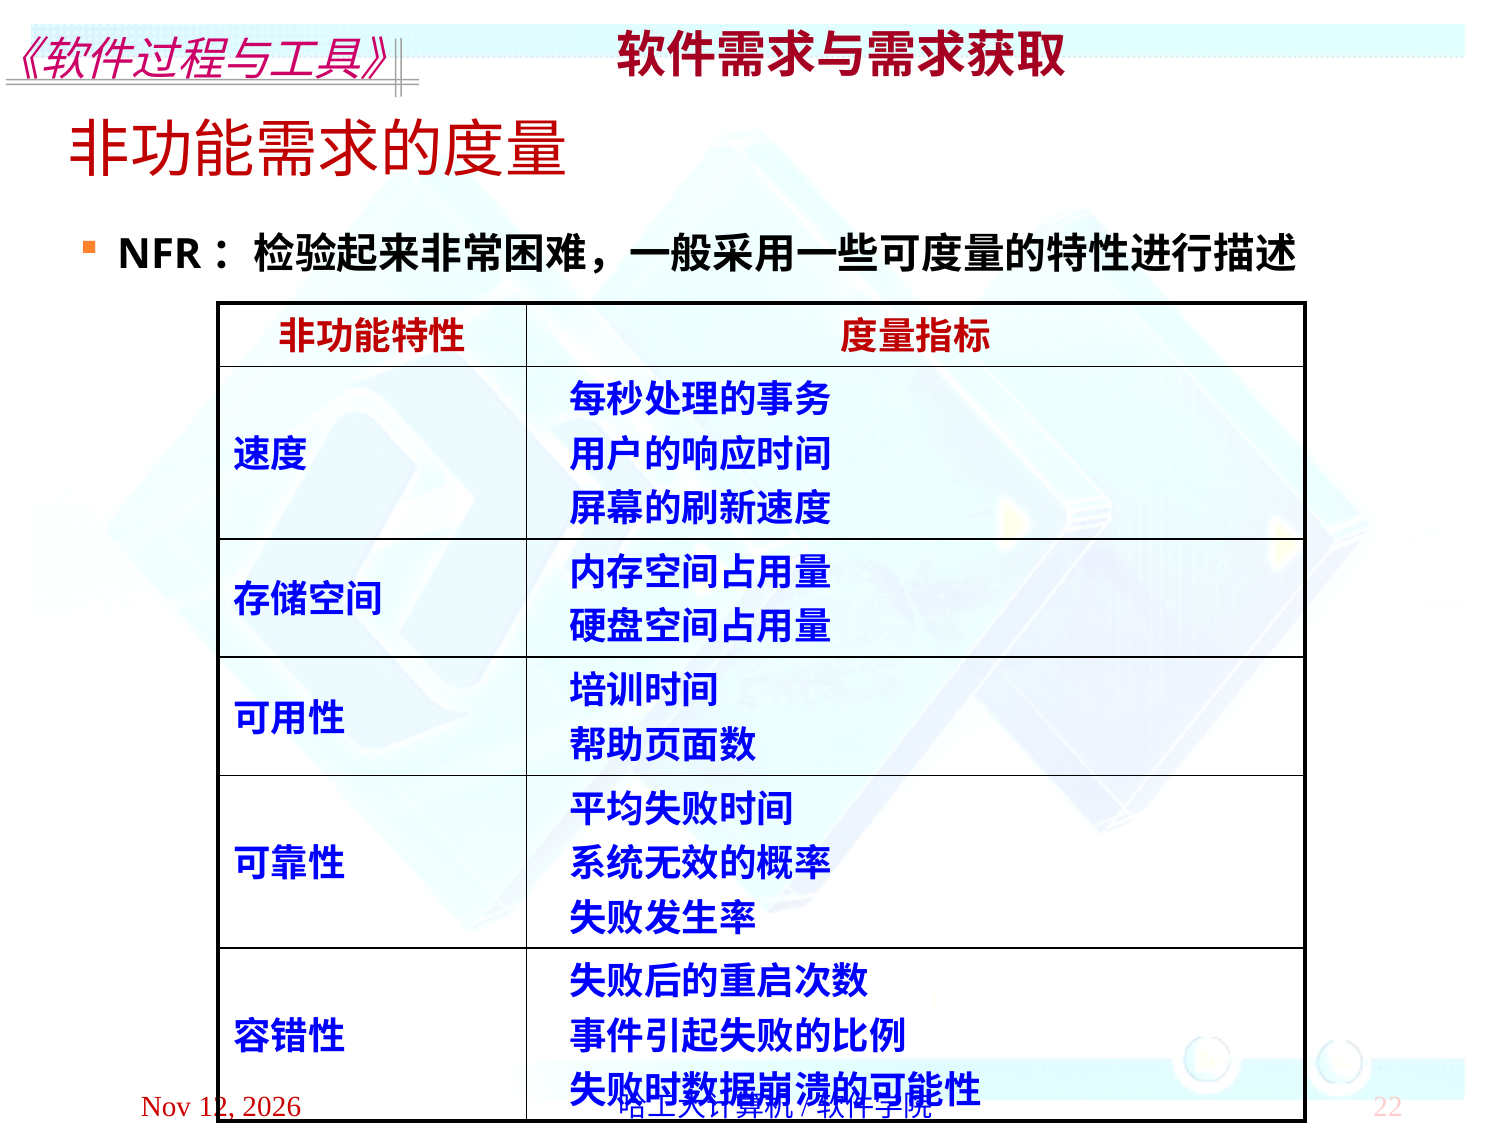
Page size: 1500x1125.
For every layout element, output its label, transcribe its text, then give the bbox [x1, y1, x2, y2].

table_cell 存储空间 [220, 540, 526, 656]
table_cell 平均失败时间 系统无效的概率 失败发生率 [527, 776, 1303, 947]
table_cell 速度 [220, 367, 526, 538]
table_cell 容错性 [220, 949, 526, 1119]
table_cell 可靠性 [220, 776, 526, 947]
text_box 非功能需求的度量 [53, 101, 1447, 209]
table_header 度量指标 [527, 305, 1303, 366]
table_cell 可用性 [220, 658, 526, 775]
text_box NFR：检验起来非常困难，一般采用一些可度量的特性进行描述 [64, 219, 1412, 1059]
table_header 非功能特性 [220, 305, 526, 366]
table_cell 培训时间 帮助页面数 [527, 658, 1303, 775]
table_cell 失败后的重启次数 事件引起失败的比例 失败时数据崩溃的可能性 [527, 949, 1303, 1119]
table_cell 每秒处理的事务 用户的响应时间 屏幕的刷新速度 [527, 367, 1303, 538]
text_box 软件需求与需求获取 [389, 15, 1294, 90]
table_cell 内存空间占用量 硬盘空间占用量 [527, 540, 1303, 656]
